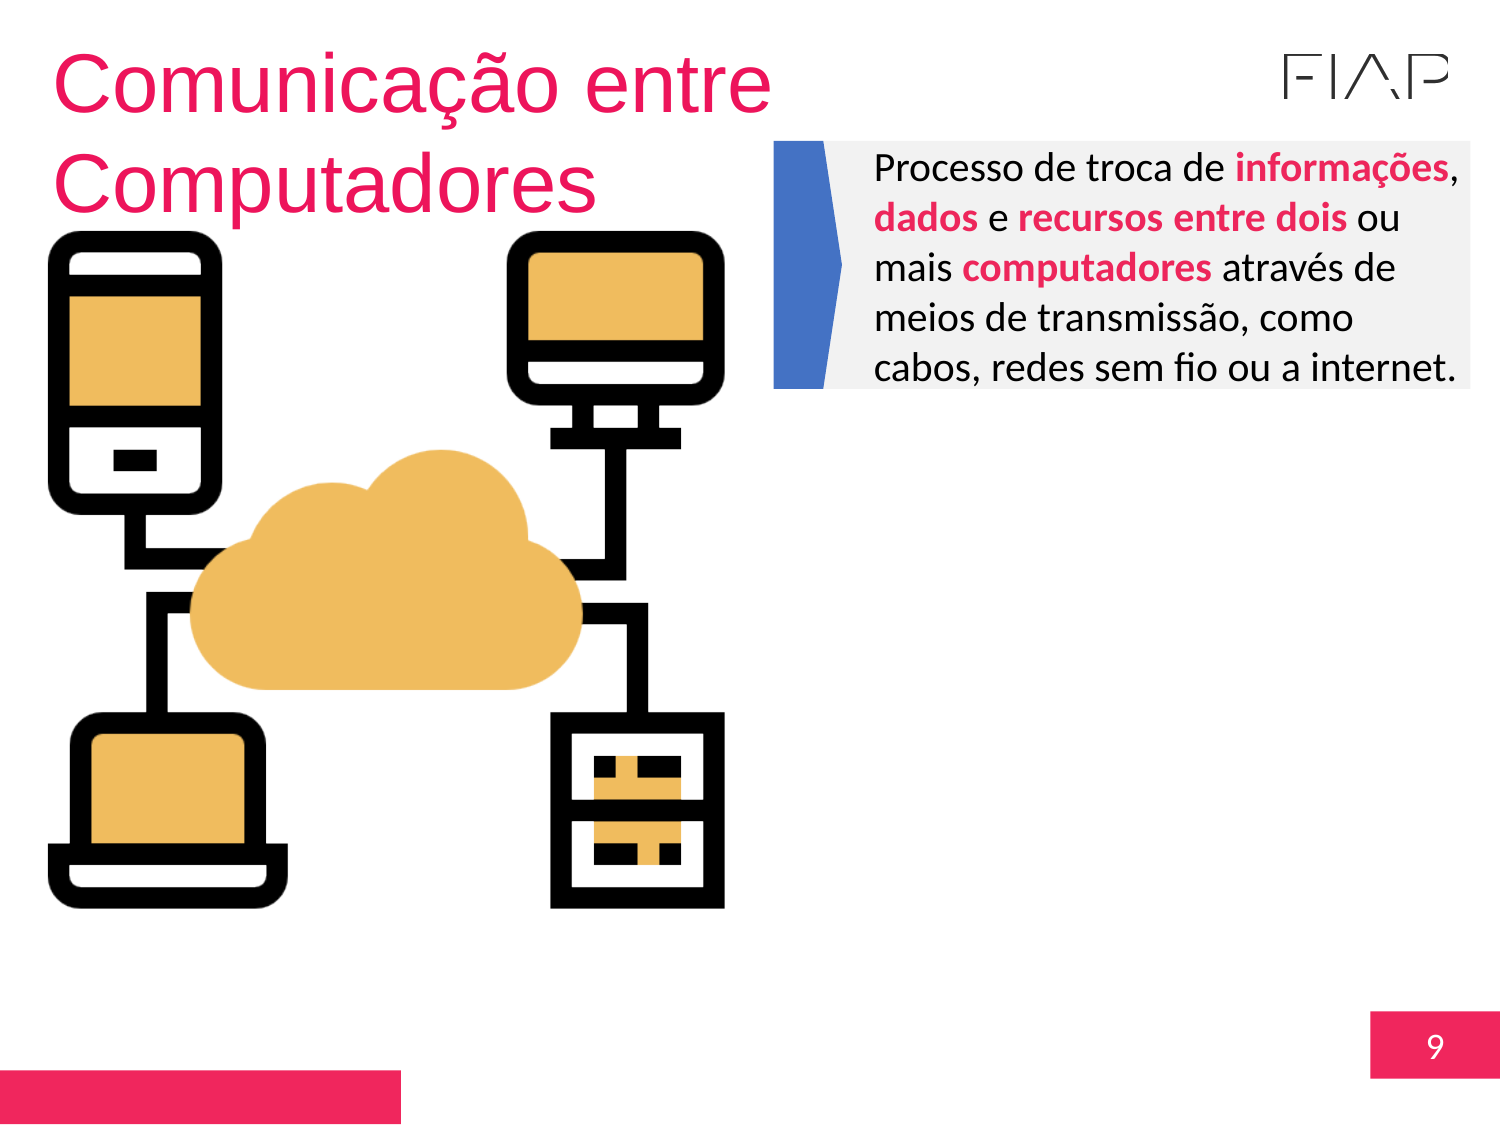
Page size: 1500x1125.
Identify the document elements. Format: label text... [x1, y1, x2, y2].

picture [1306, 54, 1448, 99]
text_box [773, 140, 1471, 390]
picture [37, 220, 737, 920]
text_box Comunicação entre Computadores [37, 21, 1306, 237]
